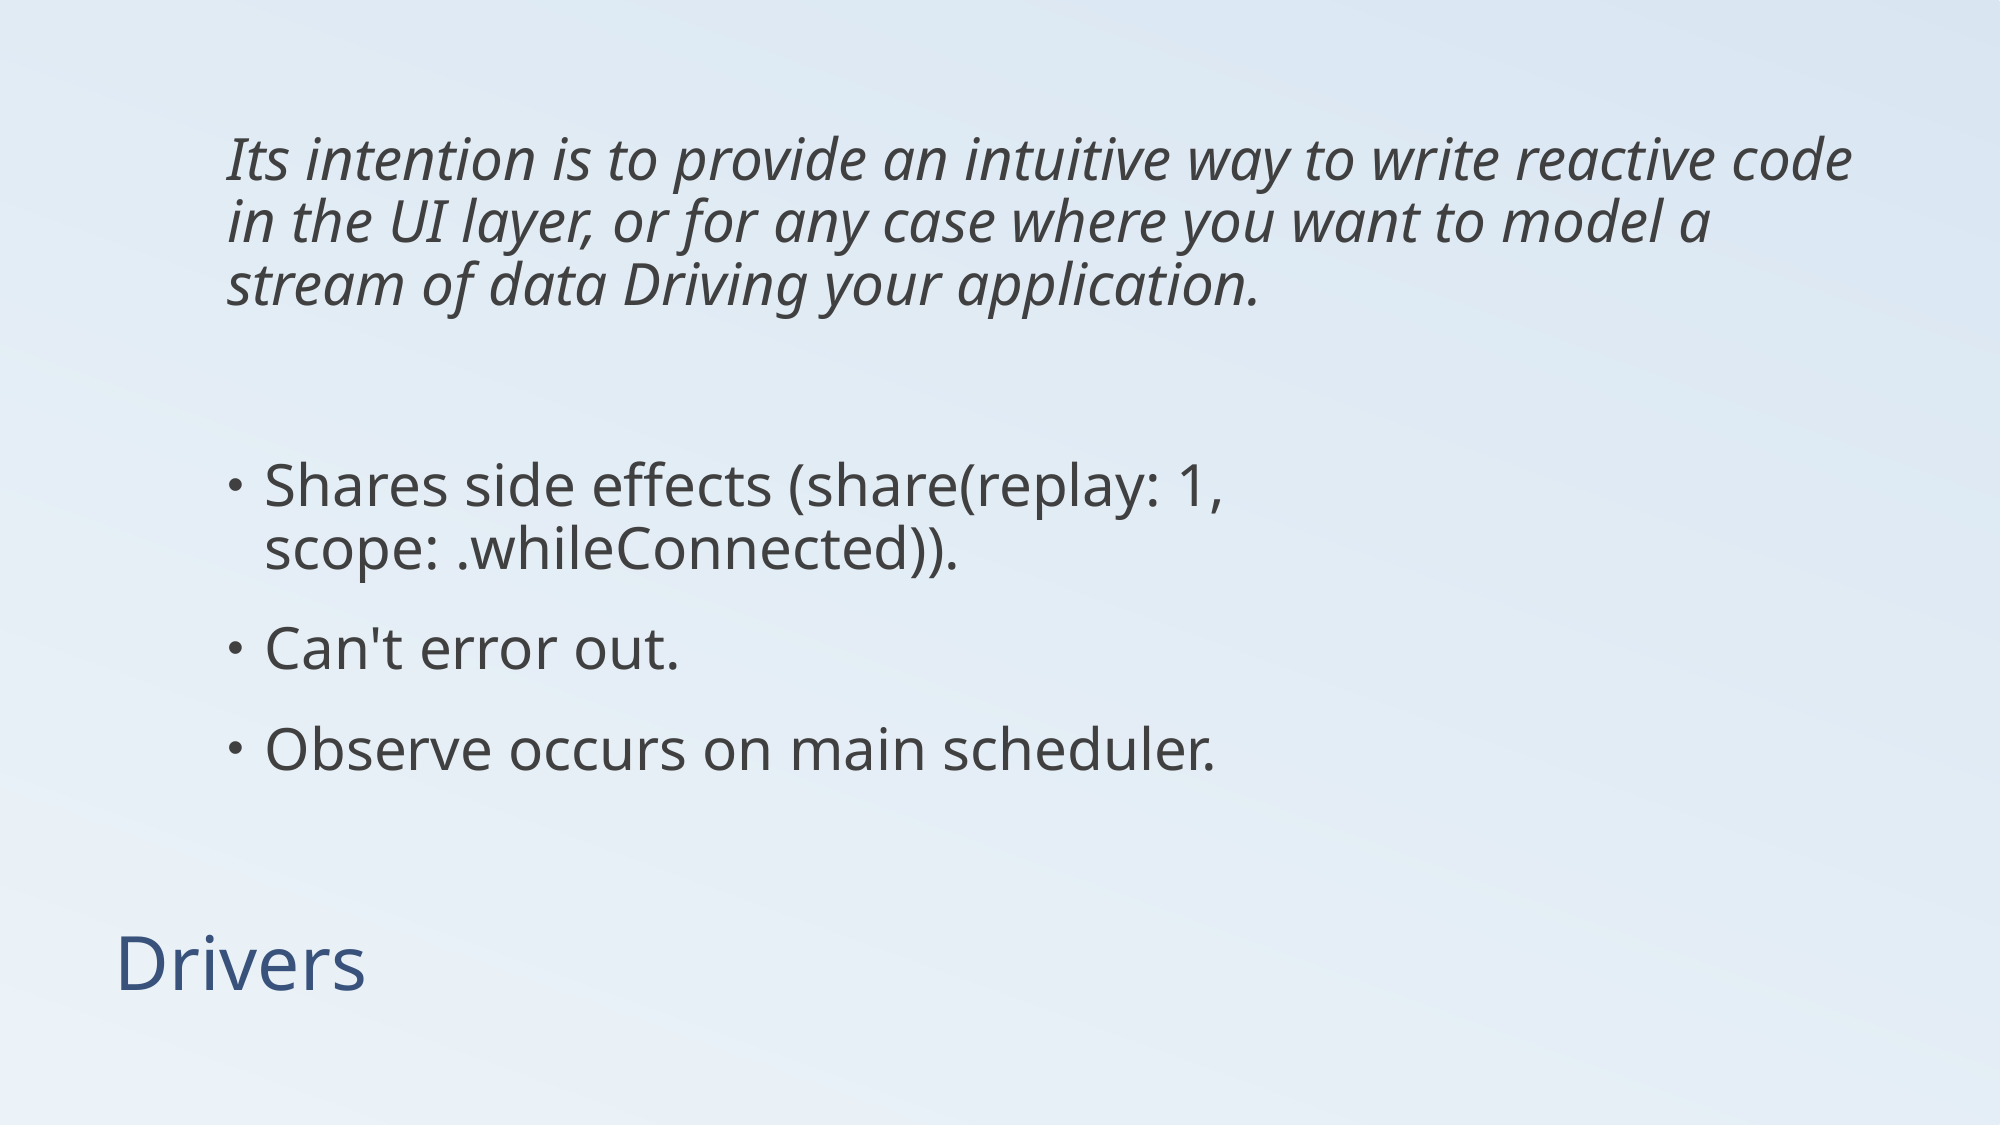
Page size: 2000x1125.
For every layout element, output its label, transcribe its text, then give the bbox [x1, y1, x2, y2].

title Drivers [99, 837, 1900, 1013]
list Its intention is to provide an intuitive way to write reactive code in the UI layer, or for any case where you want to model a stream of data Driving your application. Shares side effects (share(replay: 1, scope: .whileConnected)). Can't error out. Observe occurs on main scheduler. [212, 112, 1900, 800]
